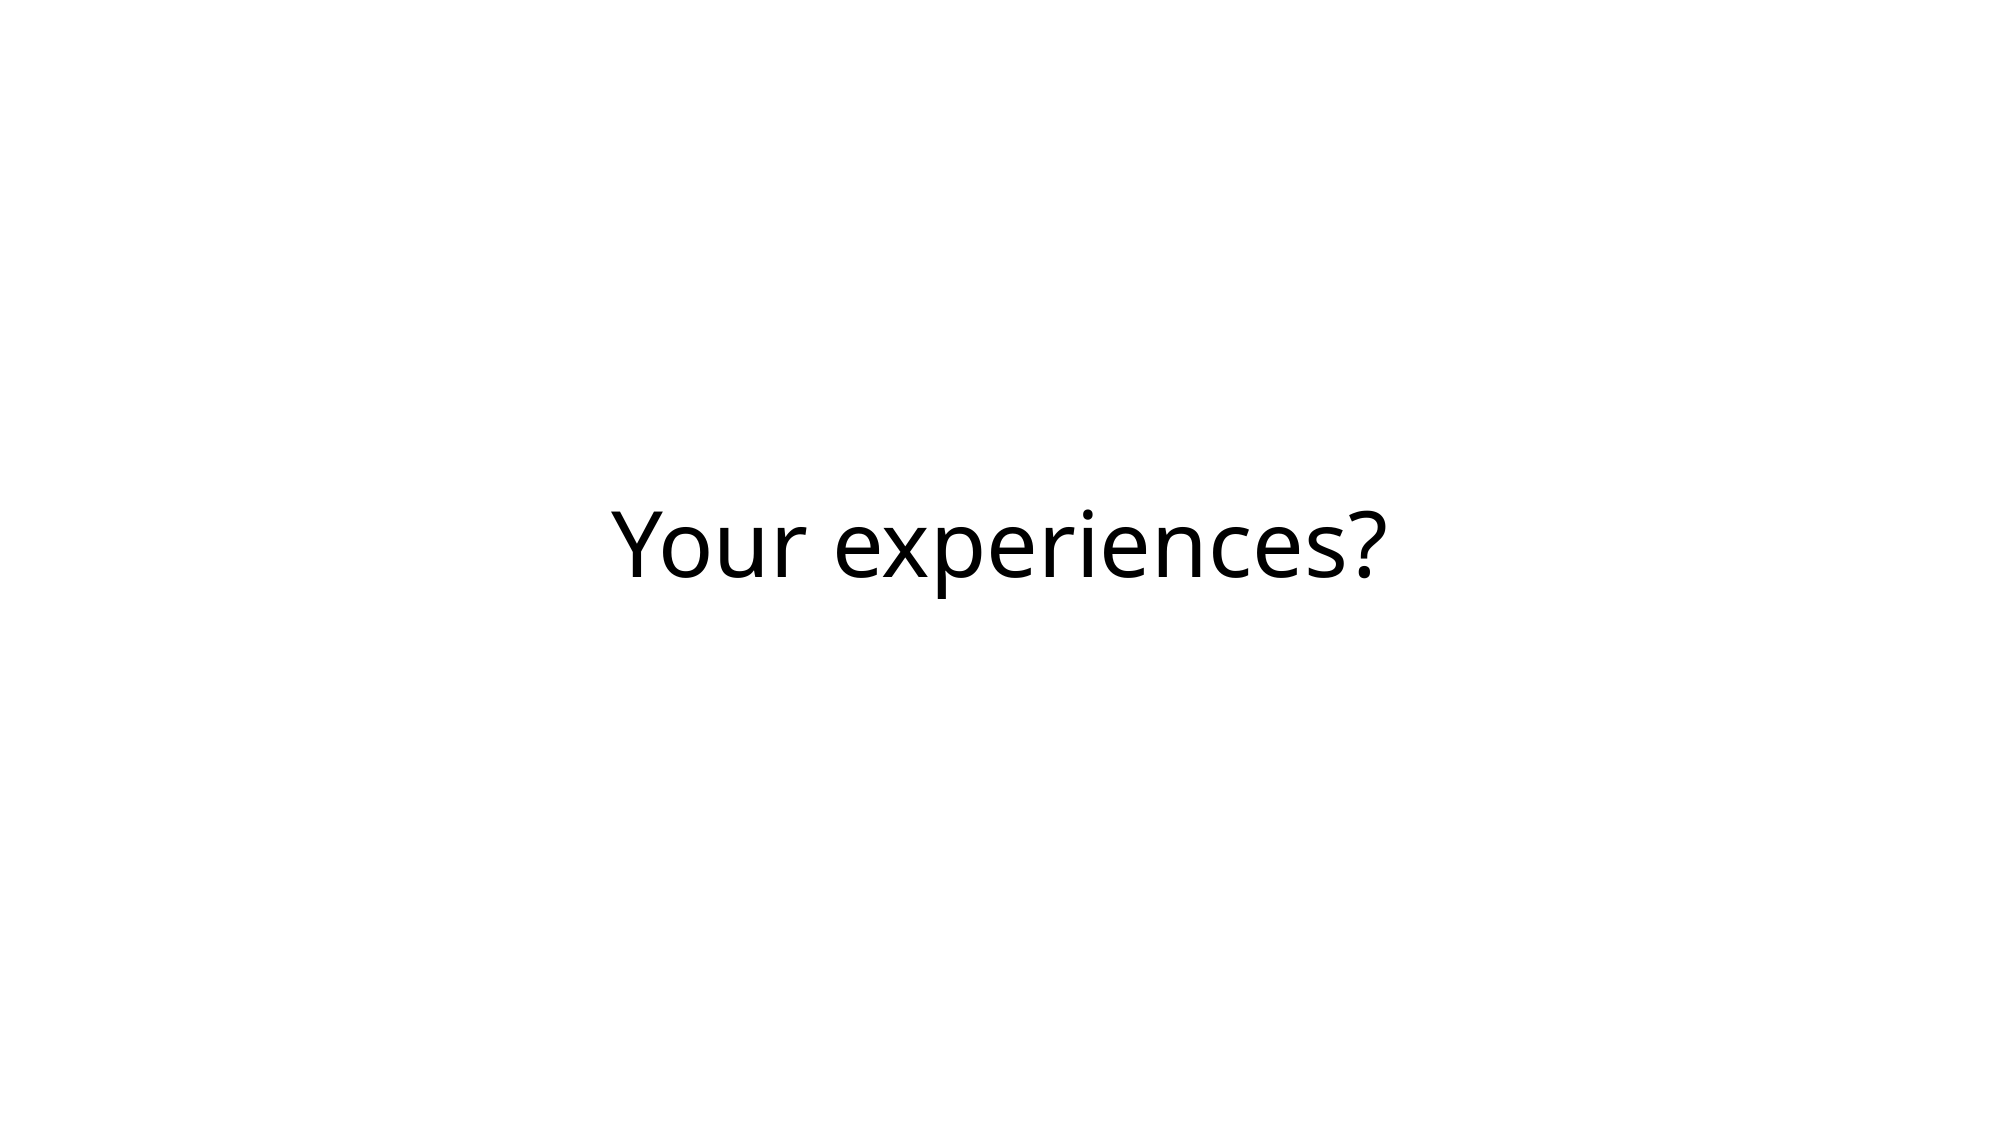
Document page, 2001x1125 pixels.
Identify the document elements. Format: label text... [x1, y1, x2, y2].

title Your experiences? [99, 447, 1900, 635]
